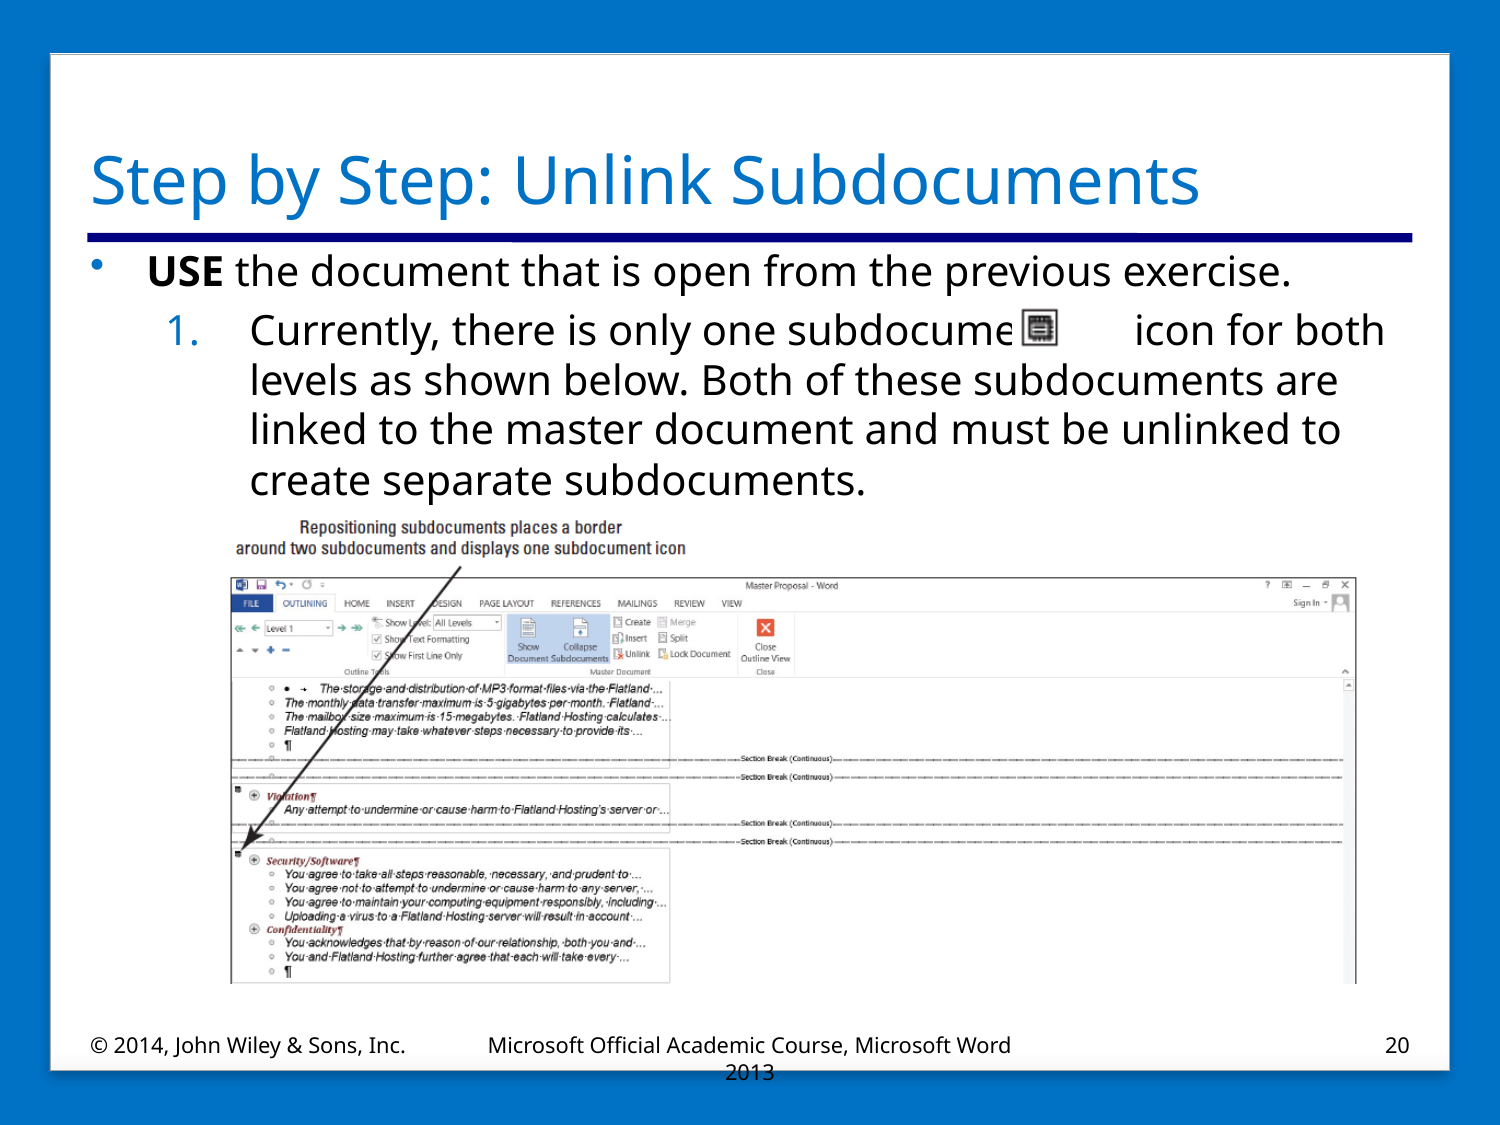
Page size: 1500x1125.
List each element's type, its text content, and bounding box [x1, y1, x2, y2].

slide_number 20 [1074, 1024, 1426, 1103]
picture [212, 516, 1363, 984]
slide_number © 2014, John Wiley & Sons, Inc. [74, 1024, 426, 1103]
footer Microsoft Official Academic Course, Microsoft Word 2013 [449, 1024, 1051, 1103]
picture [1012, 299, 1076, 355]
list USE the document that is open from the previous exercise. Currently, there is only one subdocument icon for both levels as shown below. Both of these subdocuments are linked to the master document and must be unlinked to create separate subdocuments. [75, 237, 1425, 1063]
title Step by Step: Unlink Subdocuments [74, 74, 1426, 226]
